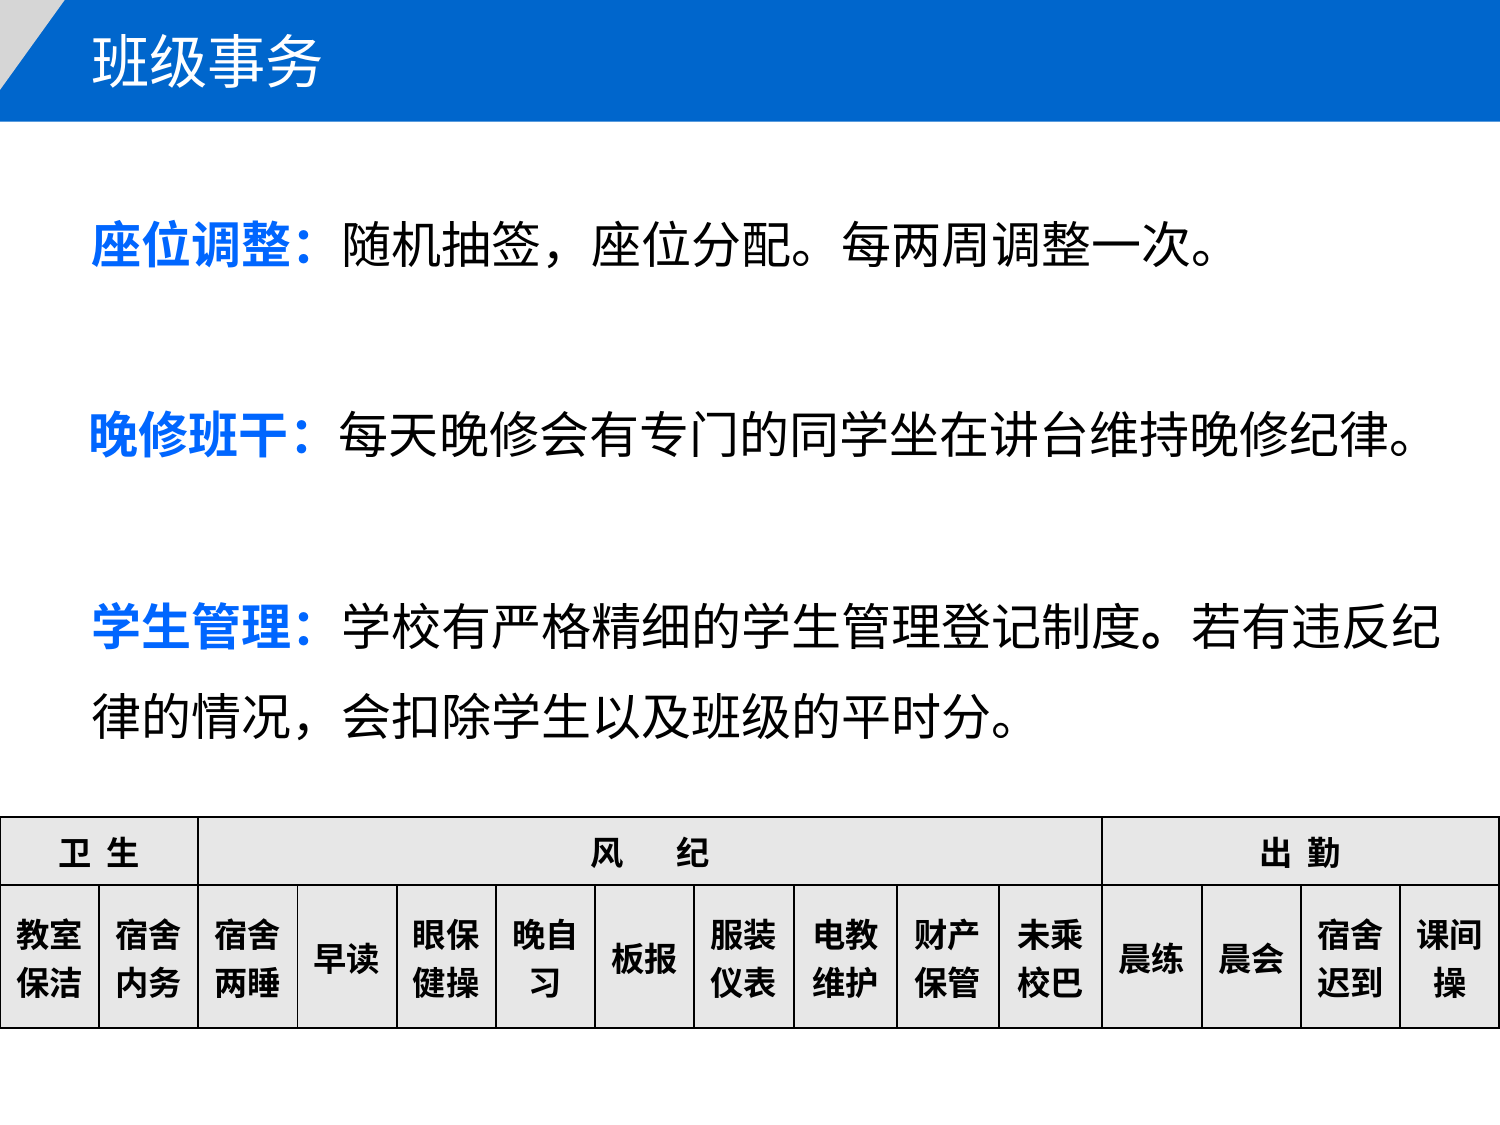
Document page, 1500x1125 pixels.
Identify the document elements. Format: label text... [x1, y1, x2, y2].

table_cell 宿舍 迟到 [1302, 886, 1399, 1027]
text_box [0, 0, 1500, 122]
table_cell 未乘 校巴 [1000, 886, 1101, 1027]
table_cell 教室 保洁 [1, 886, 98, 1027]
table_cell 服装 仪表 [695, 886, 793, 1027]
table_cell 电教 维护 [795, 886, 896, 1027]
text_box [0, 0, 65, 90]
table_header 卫 生 [1, 818, 197, 884]
table_cell 宿舍 两睡 [199, 886, 297, 1027]
table_cell 板报 [596, 886, 693, 1027]
table_cell 眼保 健操 [398, 886, 495, 1027]
table_cell 晨练 [1103, 886, 1201, 1027]
table_cell 晨会 [1203, 886, 1300, 1027]
table_cell 宿舍 内务 [100, 886, 197, 1027]
table_cell 课间操 [1401, 886, 1498, 1027]
table_cell 早读 [298, 886, 396, 1027]
text_box 班级事务 [76, 17, 804, 103]
text_box 晚修班干：每天晚修会有专门的同学坐在讲台维持晚修纪律。 [74, 366, 1458, 472]
table_header 出 勤 [1103, 818, 1498, 884]
table_header 风 纪 [199, 818, 1101, 884]
table_cell 晚自习 [497, 886, 594, 1027]
table_cell 财产 保管 [898, 886, 998, 1027]
text_box 座位调整：随机抽签，座位分配。每两周调整一次。 [76, 175, 1460, 281]
text_box 学生管理：学校有严格精细的学生管理登记制度。若有违反纪律的情况，会扣除学生以及班级的平时分。 [76, 557, 1460, 753]
